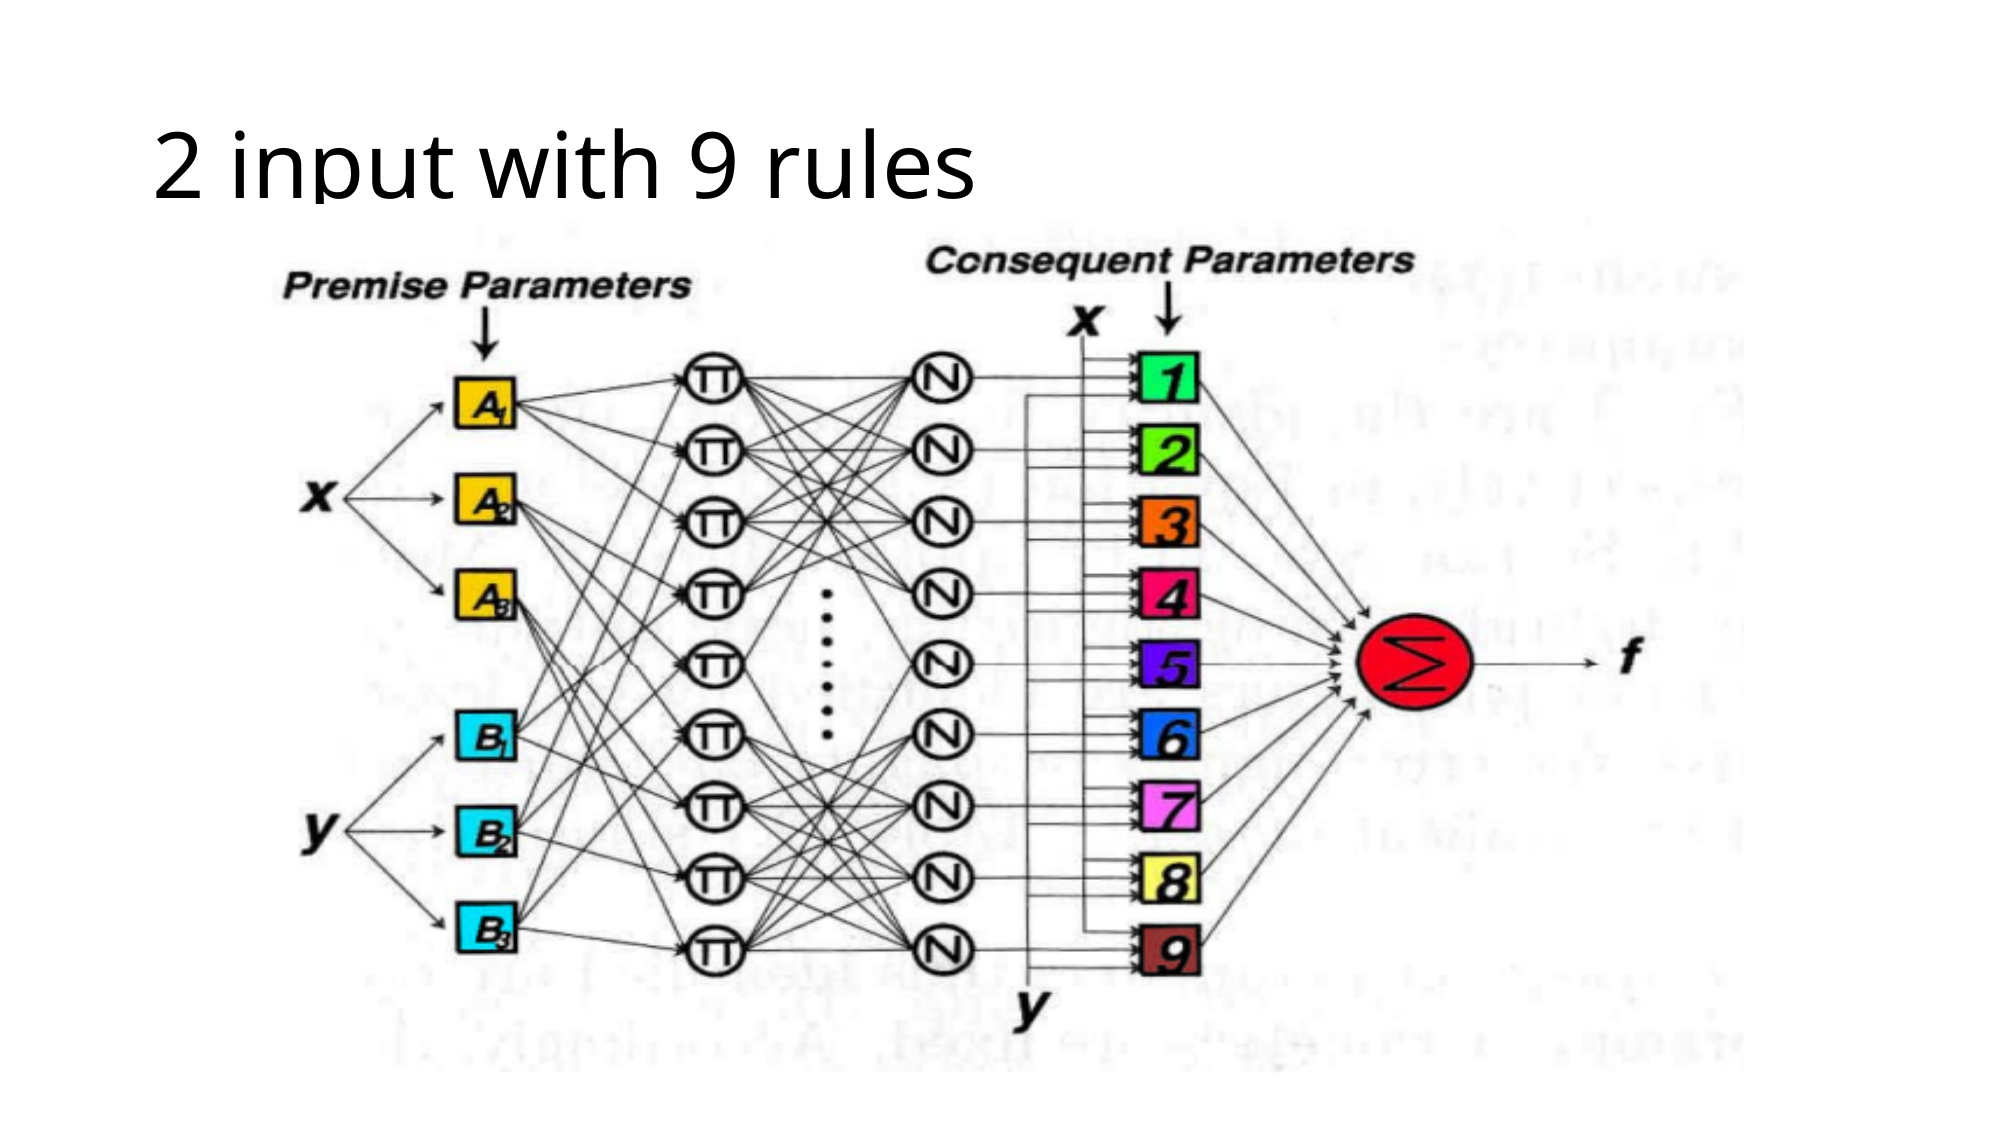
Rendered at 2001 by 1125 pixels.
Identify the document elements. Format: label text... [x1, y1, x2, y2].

title 2 input with 9 rules [137, 59, 1863, 278]
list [221, 204, 1744, 1102]
